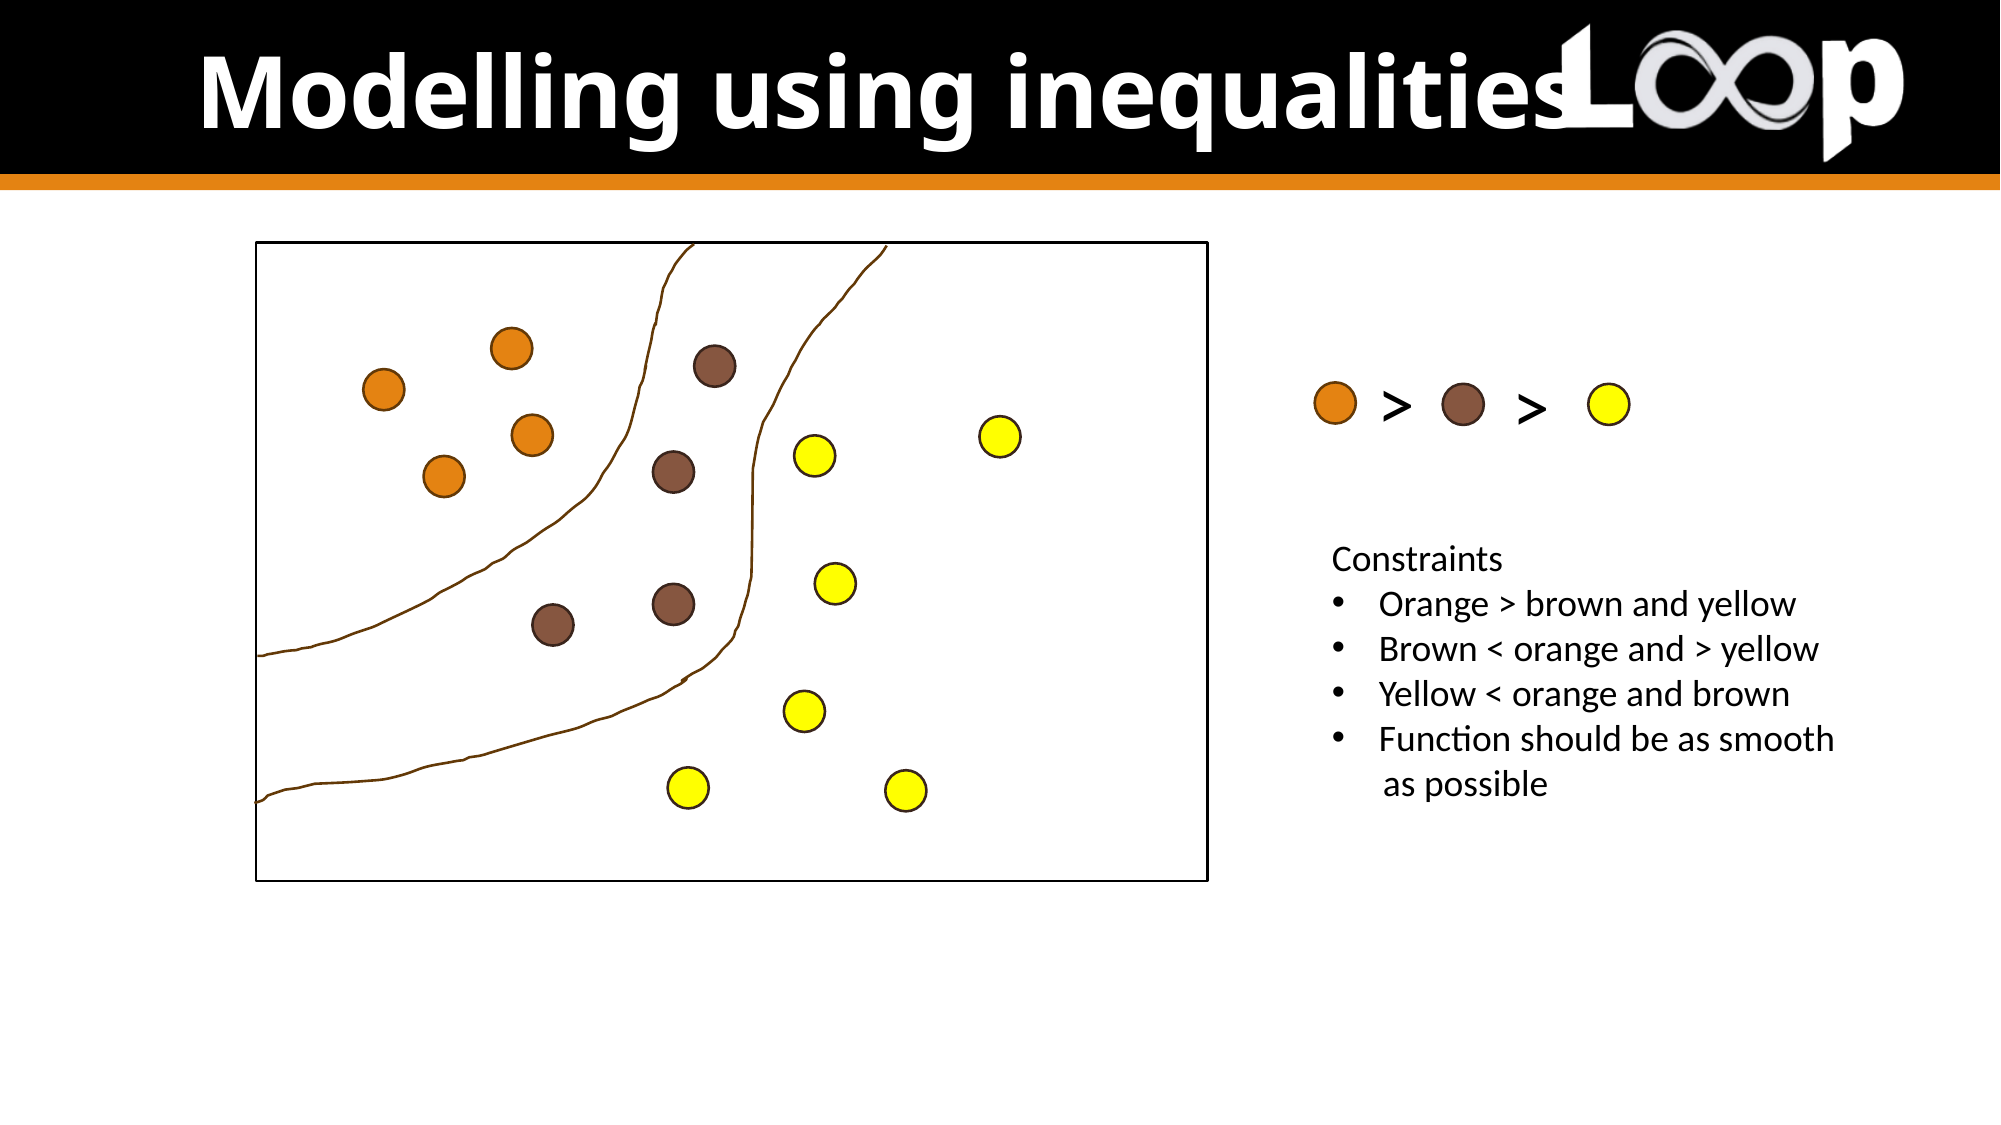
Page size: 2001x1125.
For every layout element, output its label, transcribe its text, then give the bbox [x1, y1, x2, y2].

text_box [254, 244, 888, 805]
text_box [257, 243, 695, 658]
picture [1528, 0, 1935, 197]
text_box [255, 241, 1209, 882]
text_box [1441, 382, 1486, 427]
text_box [1313, 381, 1358, 425]
text_box [1586, 382, 1631, 427]
text_box Constraints Orange > brown and yellow Brown < orange and > yellow Yellow < orange and brown Function should be as smooth as possible [1317, 526, 1860, 812]
title Modelling using inequalities [180, 27, 1830, 157]
text_box > [1362, 348, 1435, 454]
text_box > [1497, 351, 1570, 457]
